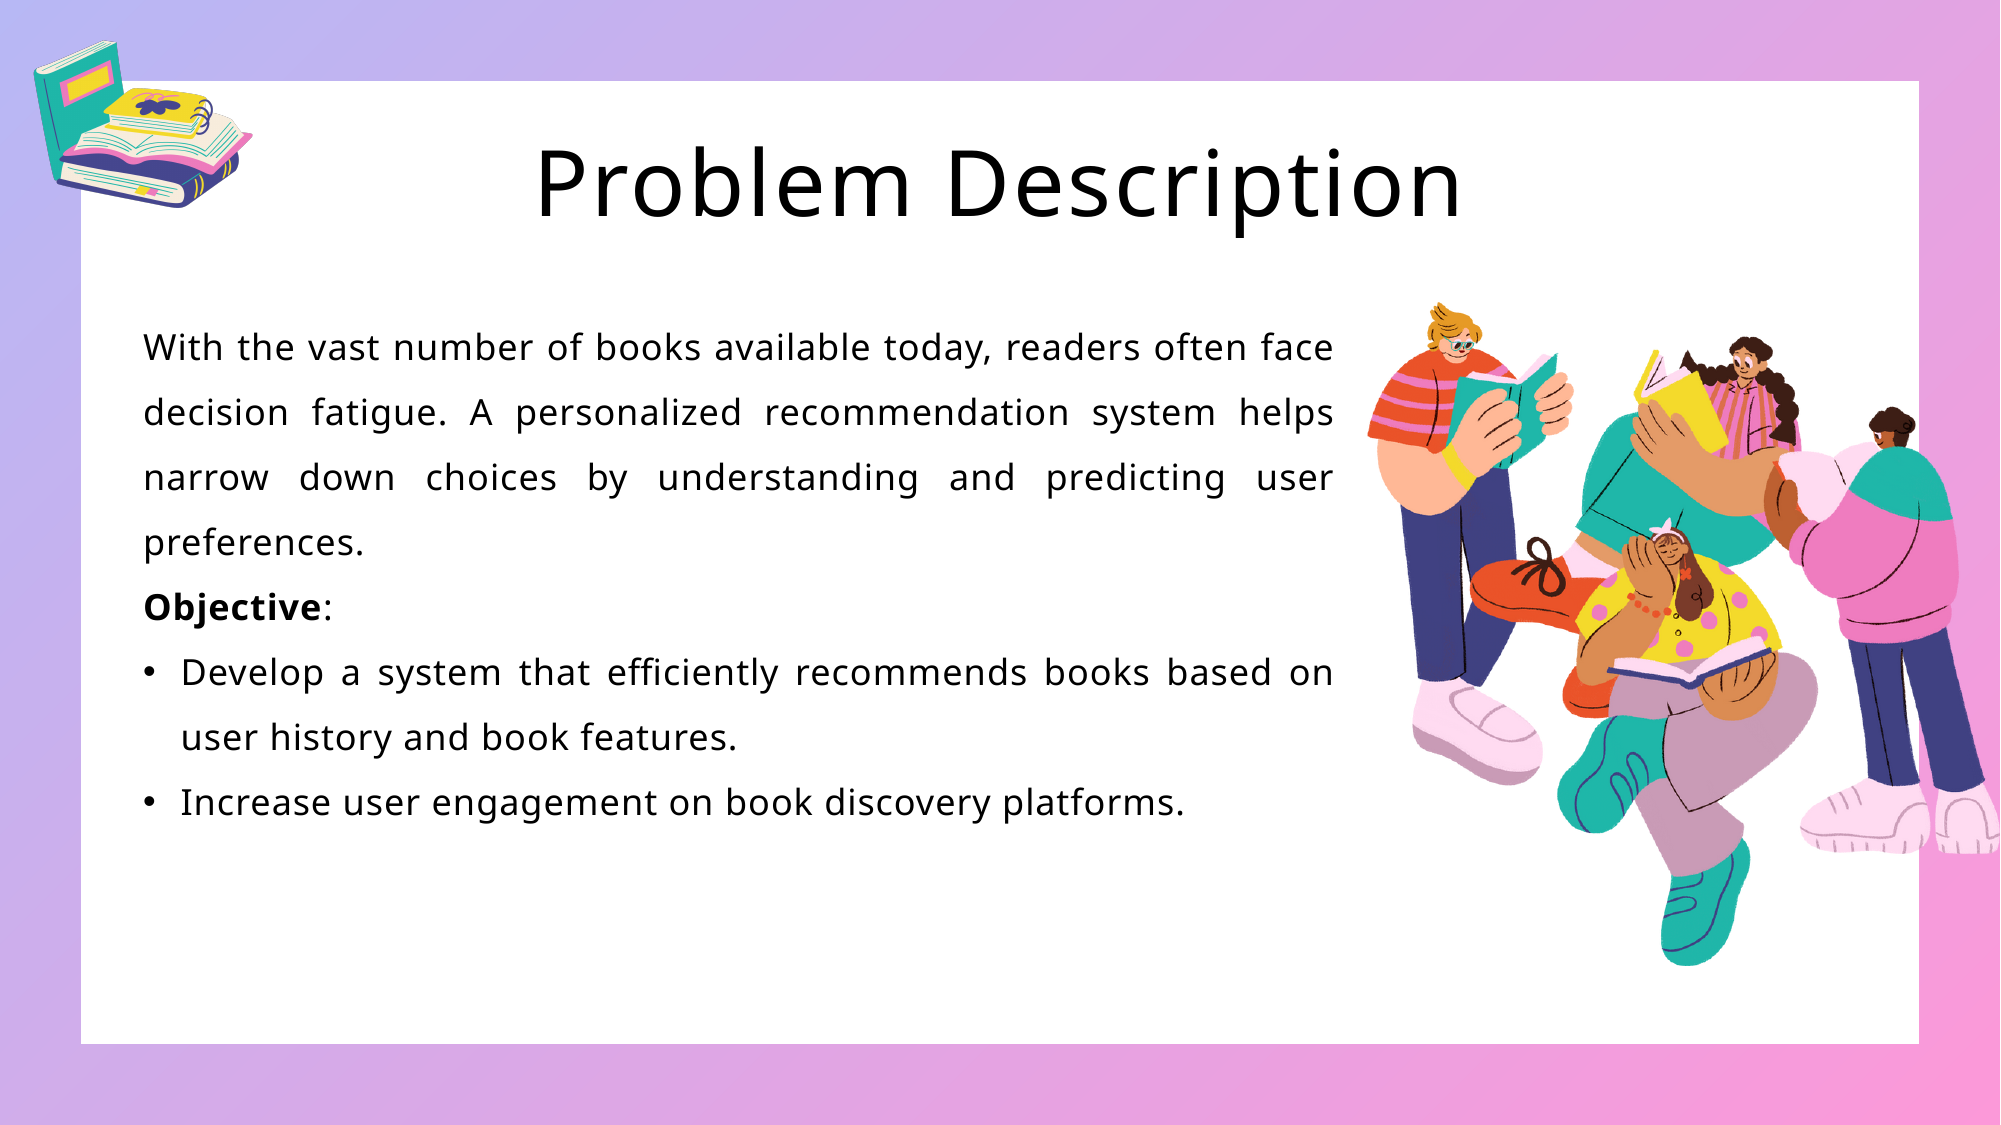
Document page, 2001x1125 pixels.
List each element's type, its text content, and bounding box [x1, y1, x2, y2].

text_box [33, 40, 253, 210]
text_box [1367, 302, 2000, 966]
text_box Problem Description [488, 124, 1512, 235]
text_box With the vast number of books available today, readers often face decision fatigue. A personalized recommendation system helps narrow down choices by understanding and predicting user preferences. Objective: Develop a system that efficiently recommends books based on user history and book features. Increase user engagement on book discovery platforms. [143, 302, 1338, 888]
